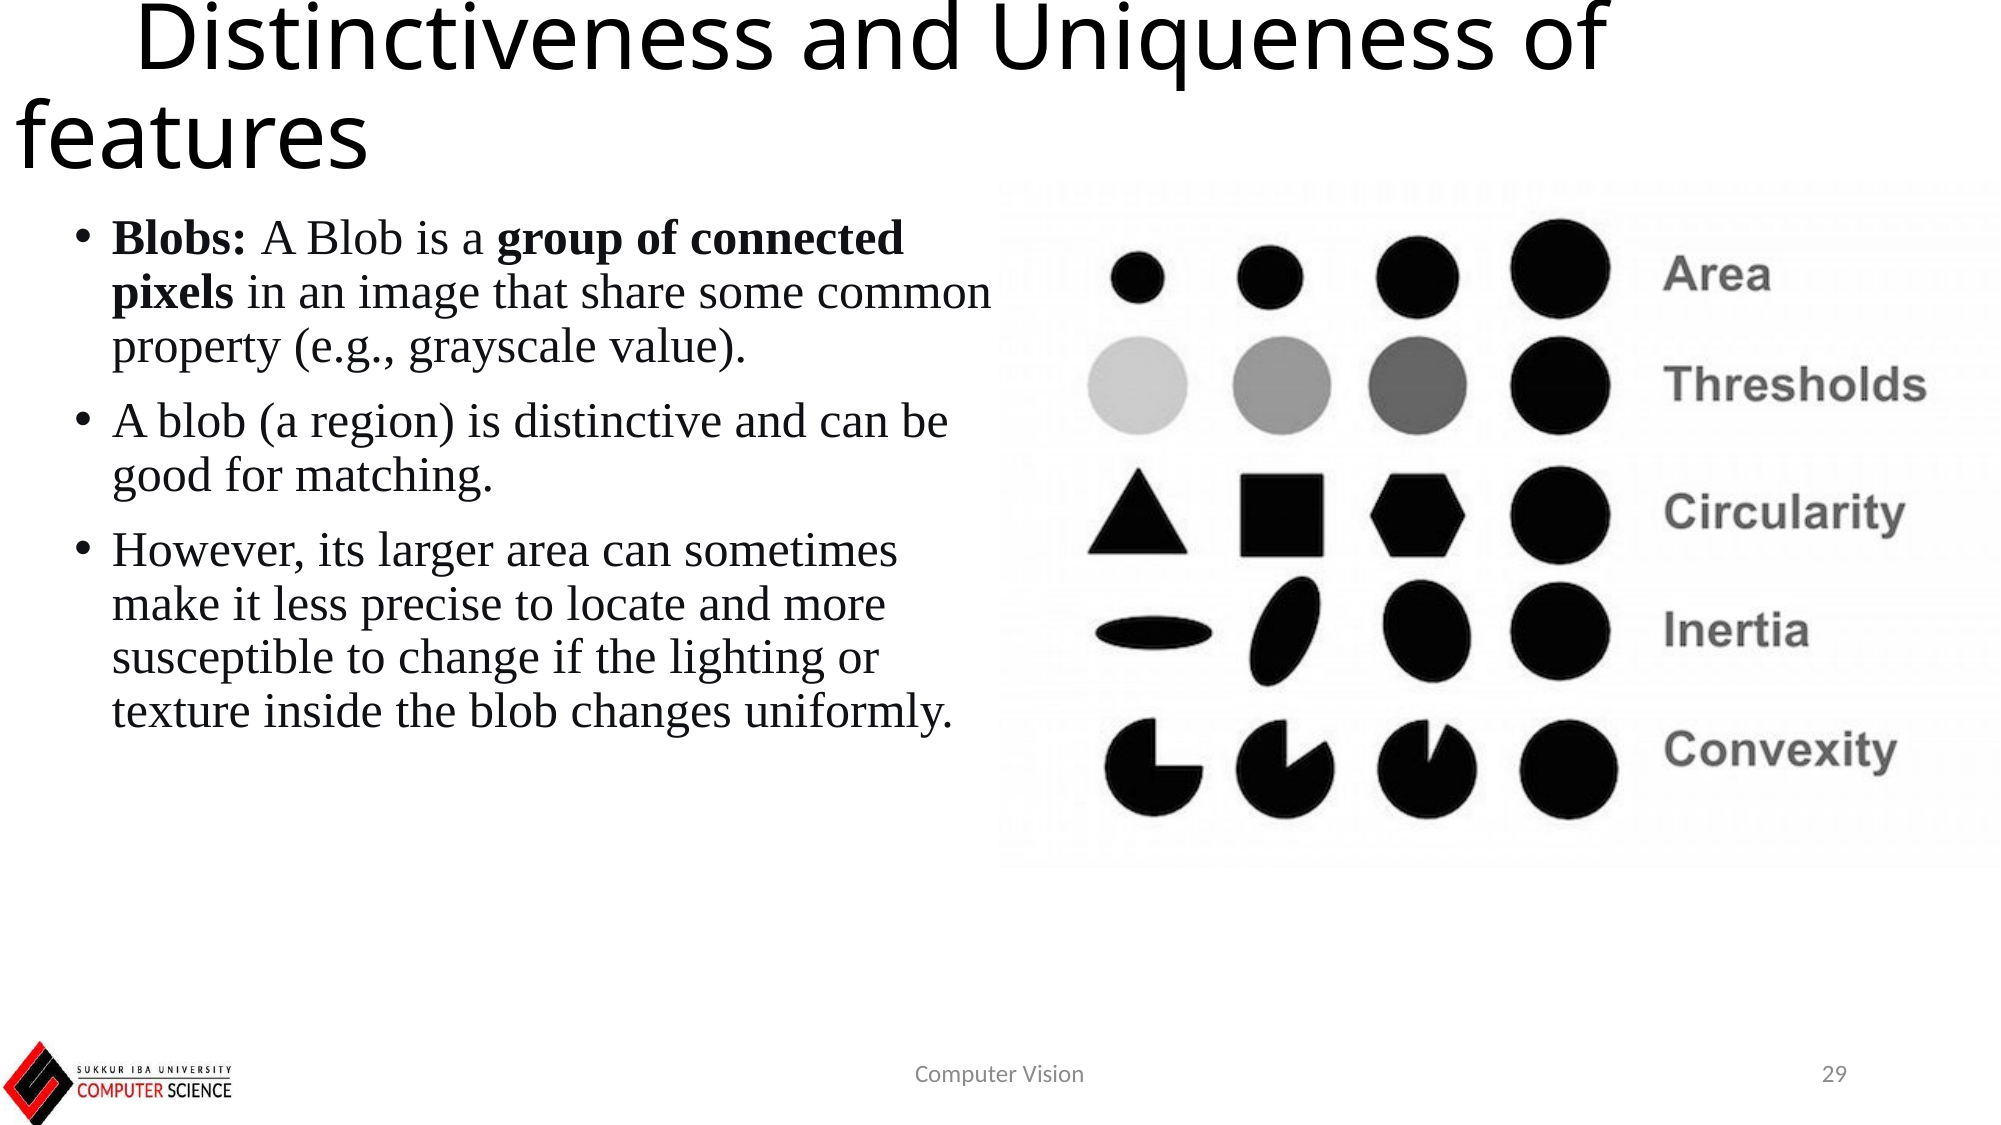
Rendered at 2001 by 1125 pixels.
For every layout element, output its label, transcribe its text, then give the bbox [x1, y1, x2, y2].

list Blobs: A Blob is a group of connected pixels in an image that share some common property (e.g., grayscale value). A blob (a region) is distinctive and can be good for matching. However, its larger area can sometimes make it less precise to locate and more susceptible to change if the lighting or texture inside the blob changes uniformly. [59, 203, 1022, 918]
title Distinctiveness and Uniqueness of features [0, 0, 2000, 178]
slide_number 29 [1412, 1042, 1863, 1103]
footer Computer Vision [662, 1042, 1338, 1103]
picture [999, 181, 2000, 868]
picture [1, 1040, 233, 1125]
